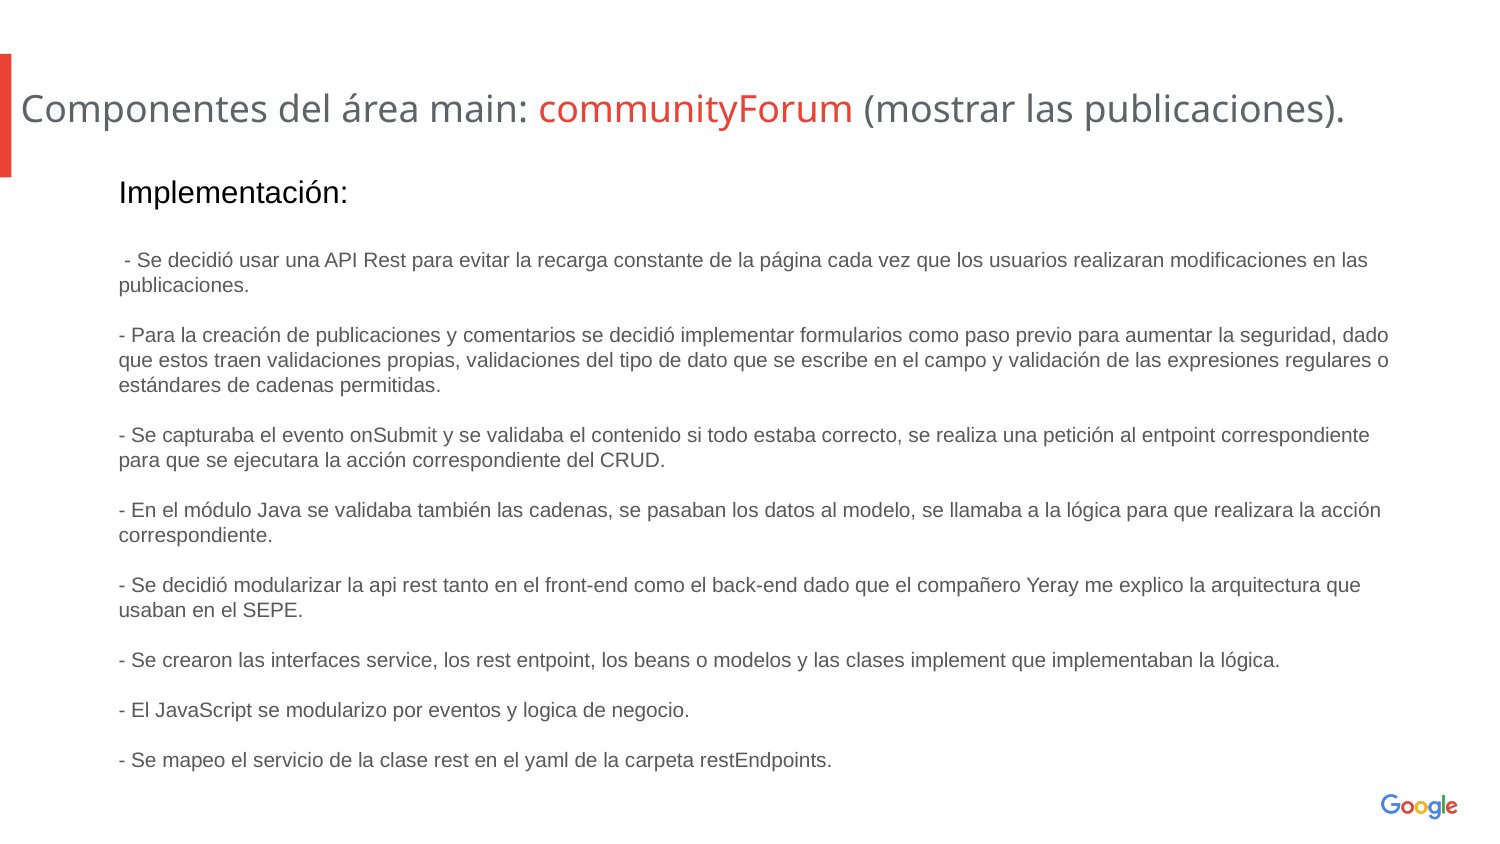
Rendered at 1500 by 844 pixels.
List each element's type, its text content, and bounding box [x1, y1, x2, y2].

text_box Implementación: - Se decidió usar una API Rest para evitar la recarga constante de la página cada vez que los usuarios realizaran modificaciones en las publicaciones. - Para la creación de publicaciones y comentarios se decidió implementar formularios como paso previo para aumentar la seguridad, dado que estos traen validaciones propias, validaciones del tipo de dato que se escribe en el campo y validación de las expresiones regulares o estándares de cadenas permitidas. - Se capturaba el evento onSubmit y se validaba el contenido si todo estaba correcto, se realiza una petición al entpoint correspondiente para que se ejecutara la acción correspondiente del CRUD. - En el módulo Java se validaba también las cadenas, se pasaban los datos al modelo, se llamaba a la lógica para que realizara la acción correspondiente. - Se decidió modularizar la api rest tanto en el front-end como el back-end dado que el compañero Yeray me explico la arquitectura que usaban en el SEPE. - Se crearon las interfaces service, los rest entpoint, los beans o modelos y las clases implement que implementaban la lógica. - El JavaScript se modularizo por eventos y logica de negocio. - Se mapeo el servicio de la clase rest en el yaml de la carpeta restEndpoints. [103, 156, 1416, 788]
text_box Componentes del área main: communityForum (mostrar las publicaciones). [20, 70, 1457, 146]
picture [1381, 794, 1458, 820]
